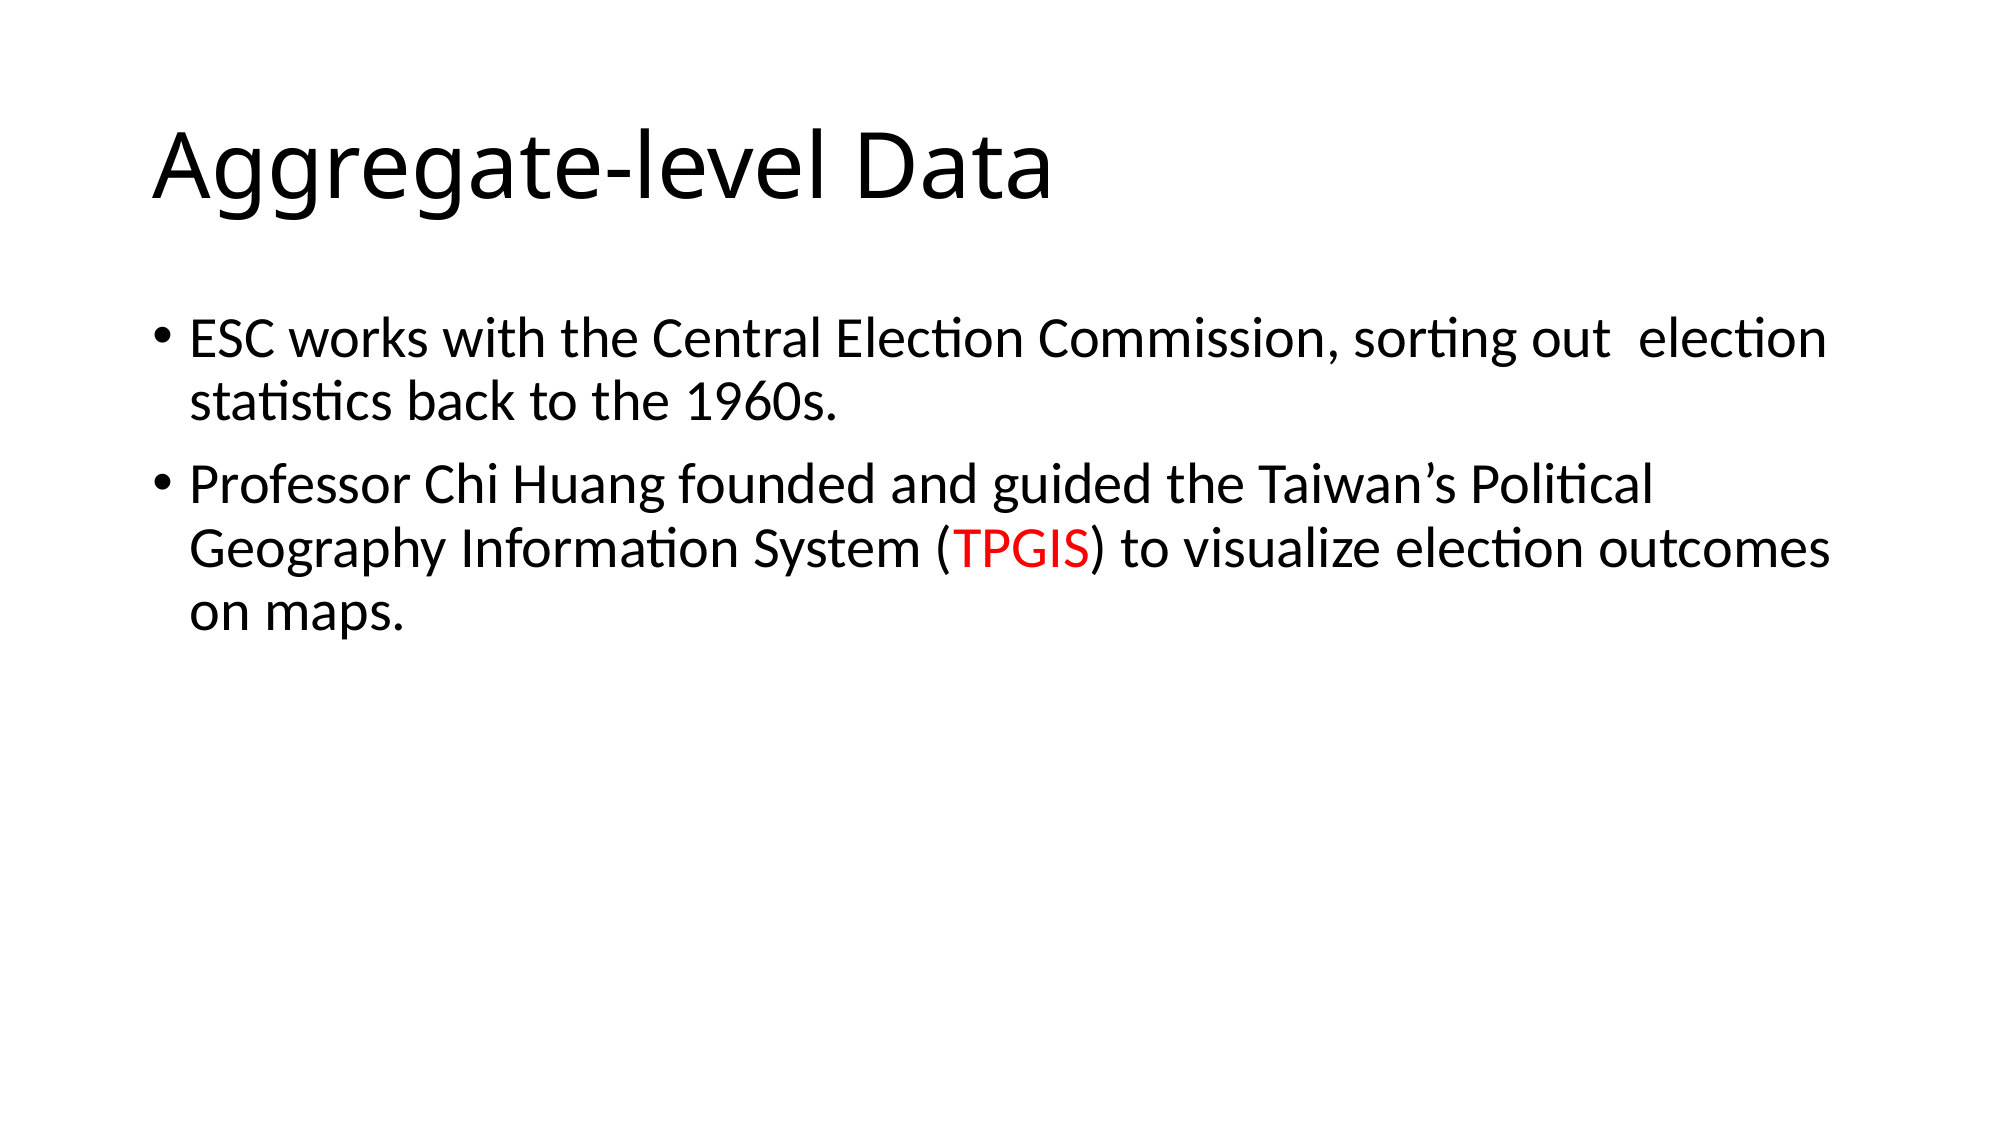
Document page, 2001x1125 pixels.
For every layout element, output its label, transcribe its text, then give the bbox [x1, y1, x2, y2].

title Aggregate-level Data [137, 59, 1863, 278]
list ESC works with the Central Election Commission, sorting out election statistics back to the 1960s. Professor Chi Huang founded and guided the Taiwan’s Political Geography Information System (TPGIS) to visualize election outcomes on maps. [137, 299, 1863, 1014]
